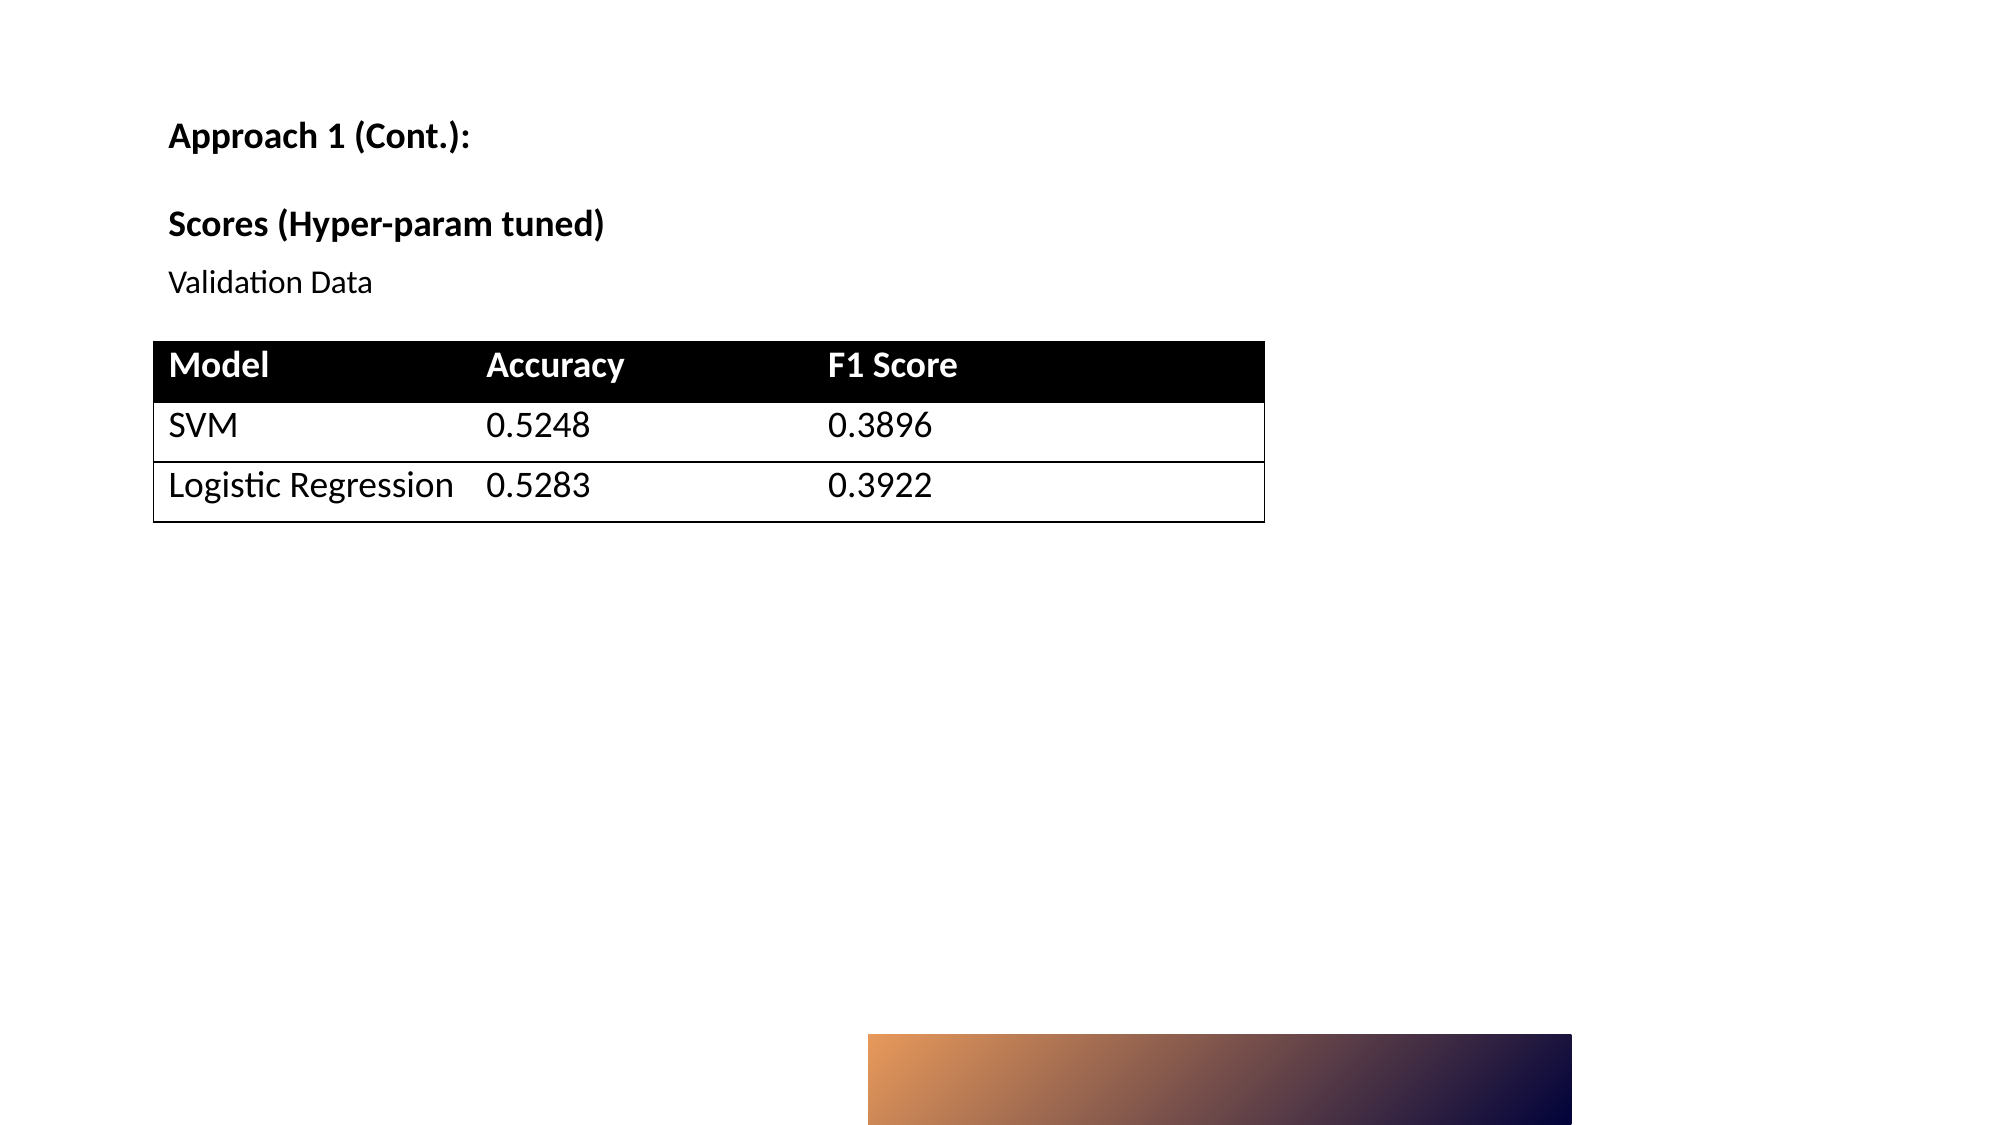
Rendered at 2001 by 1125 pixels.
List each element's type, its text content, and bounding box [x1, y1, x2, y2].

table_cell Logistic Regression [154, 463, 471, 521]
table_cell 0.3896 [813, 403, 1264, 461]
table_header Accuracy [471, 343, 813, 401]
text_box Validation Data [153, 252, 704, 308]
table_cell 0.3922 [813, 463, 1264, 521]
table_cell 0.5283 [471, 463, 813, 521]
text_box Scores (Hyper-param tuned) [153, 191, 704, 252]
table_header F1 Score [813, 343, 1264, 401]
text_box Approach 1 (Cont.): [153, 103, 704, 164]
table_header Model [154, 343, 471, 401]
table_cell SVM [154, 403, 471, 461]
table_cell 0.5248 [471, 403, 813, 461]
